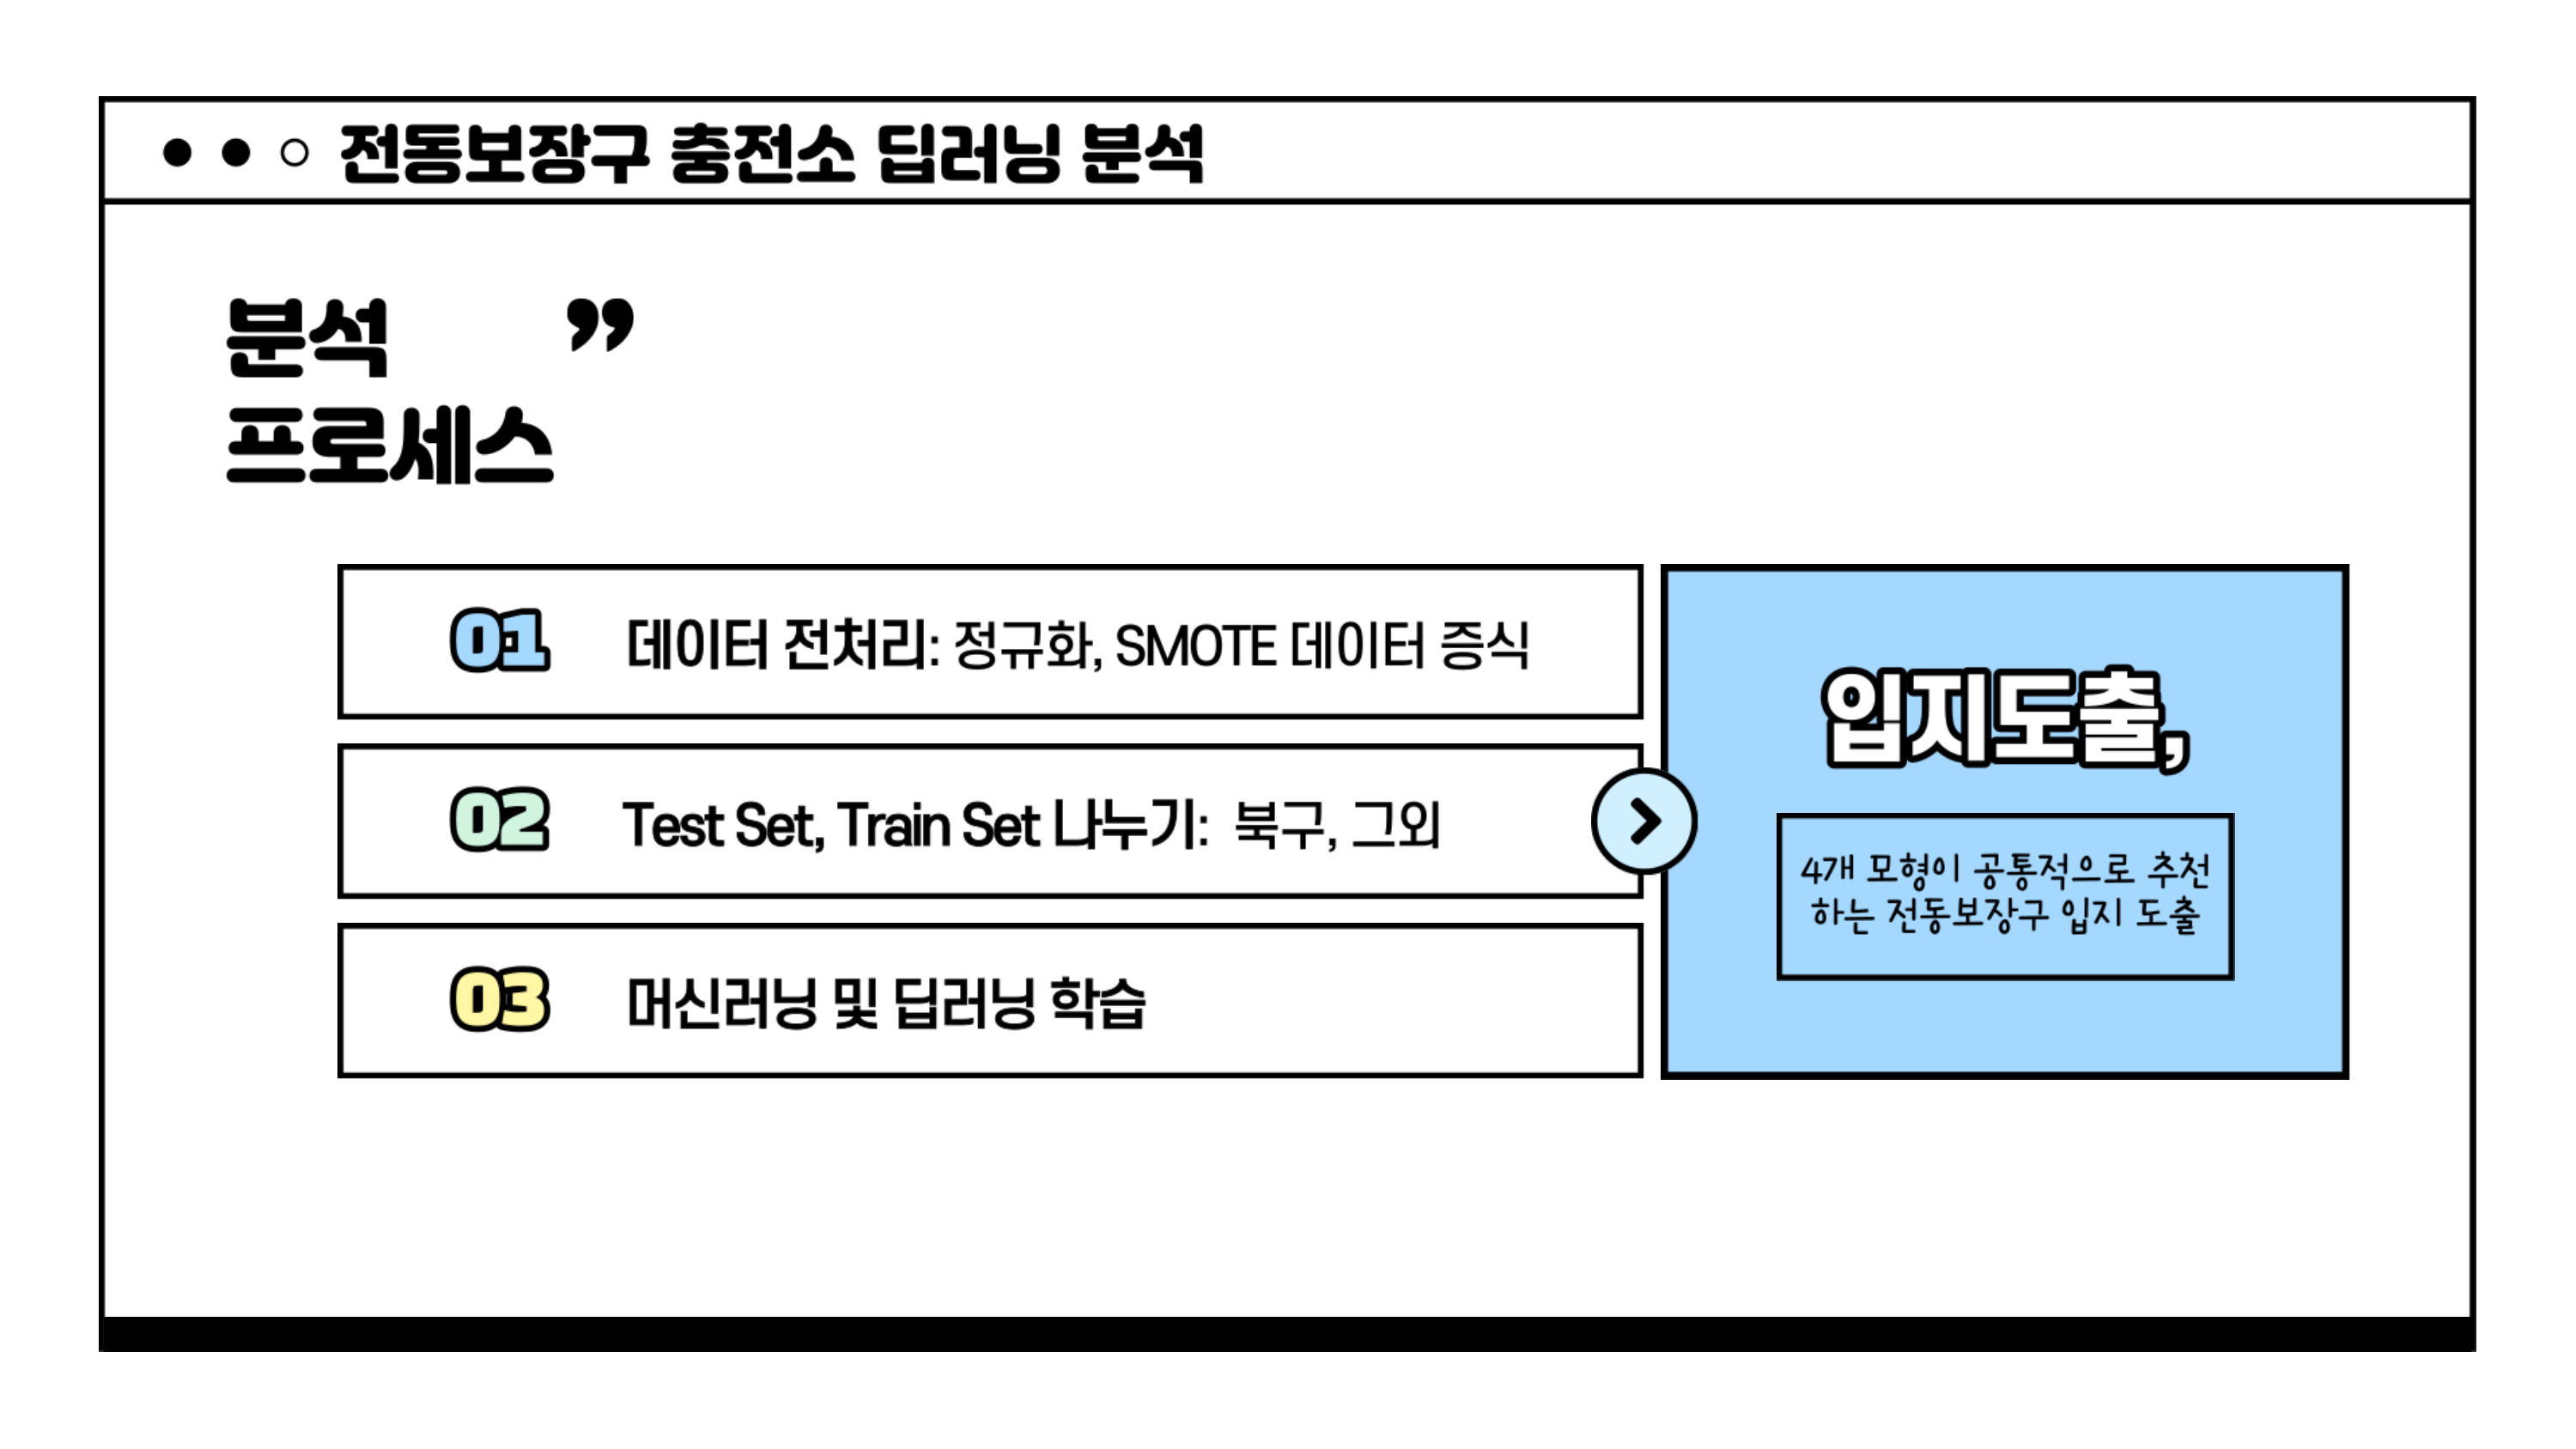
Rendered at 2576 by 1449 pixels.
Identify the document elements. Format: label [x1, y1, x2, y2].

picture [328, 113, 1233, 214]
text_box [99, 96, 2477, 1352]
text_box [104, 1316, 2471, 1352]
text_box [337, 564, 2352, 1080]
text_box [598, 297, 635, 352]
picture [212, 284, 594, 525]
